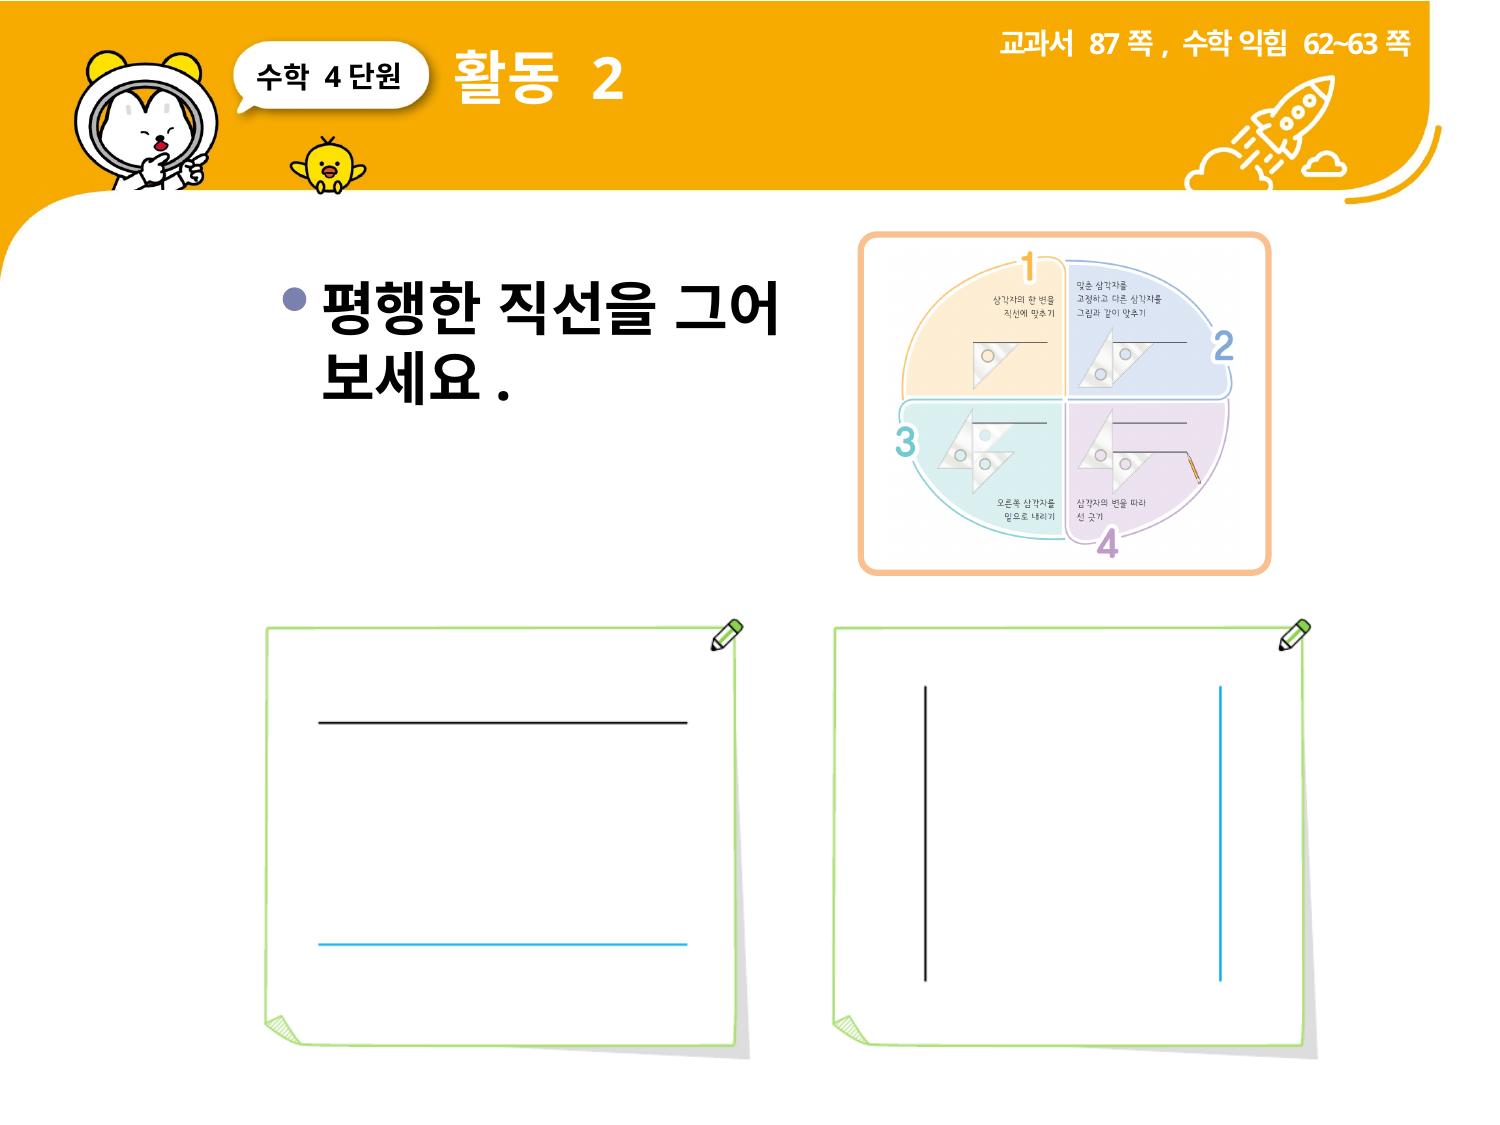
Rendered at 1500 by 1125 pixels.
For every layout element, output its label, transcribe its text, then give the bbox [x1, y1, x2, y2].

list 교과서 87쪽, 수학 익힘 62~63쪽 [983, 22, 1428, 70]
list 4단원 [282, 55, 445, 106]
text_box 평행한 직선을 그어 보세요. [305, 264, 859, 363]
list 활동 2 [438, 38, 1205, 124]
text_box [859, 233, 1270, 574]
picture [0, 1, 1500, 1124]
text_box [282, 287, 307, 311]
